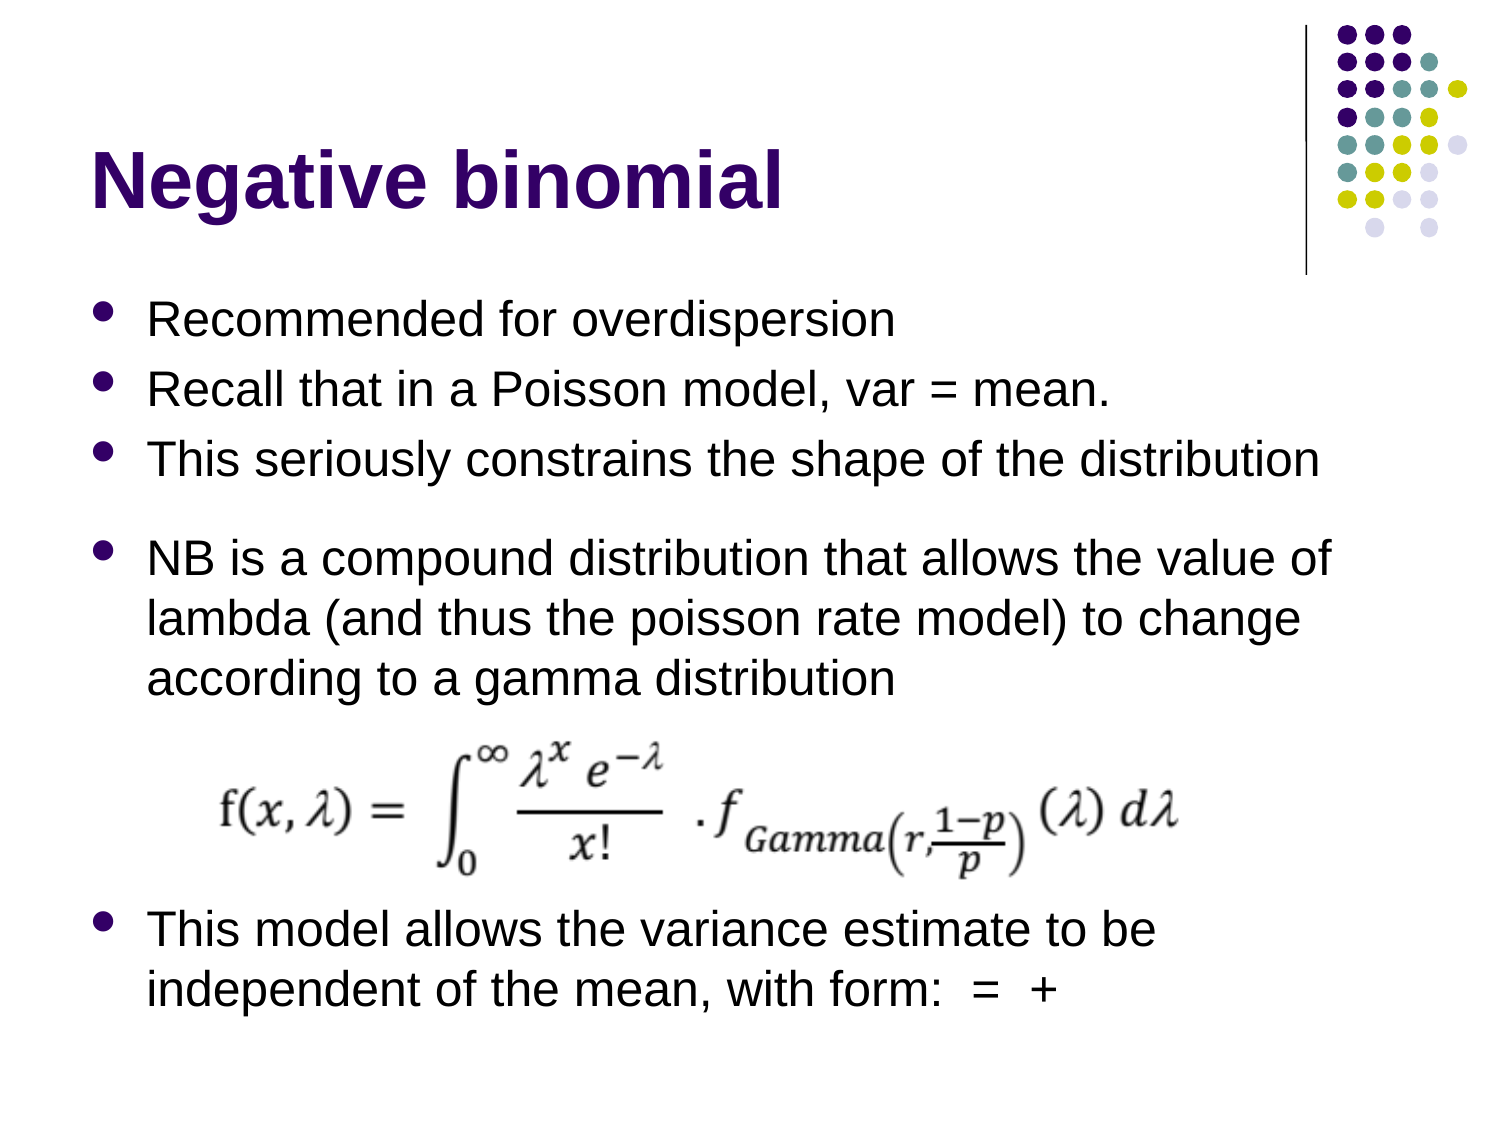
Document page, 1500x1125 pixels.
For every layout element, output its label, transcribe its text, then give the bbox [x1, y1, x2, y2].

title Negative binomial [75, 20, 1313, 233]
picture [103, 732, 1313, 912]
